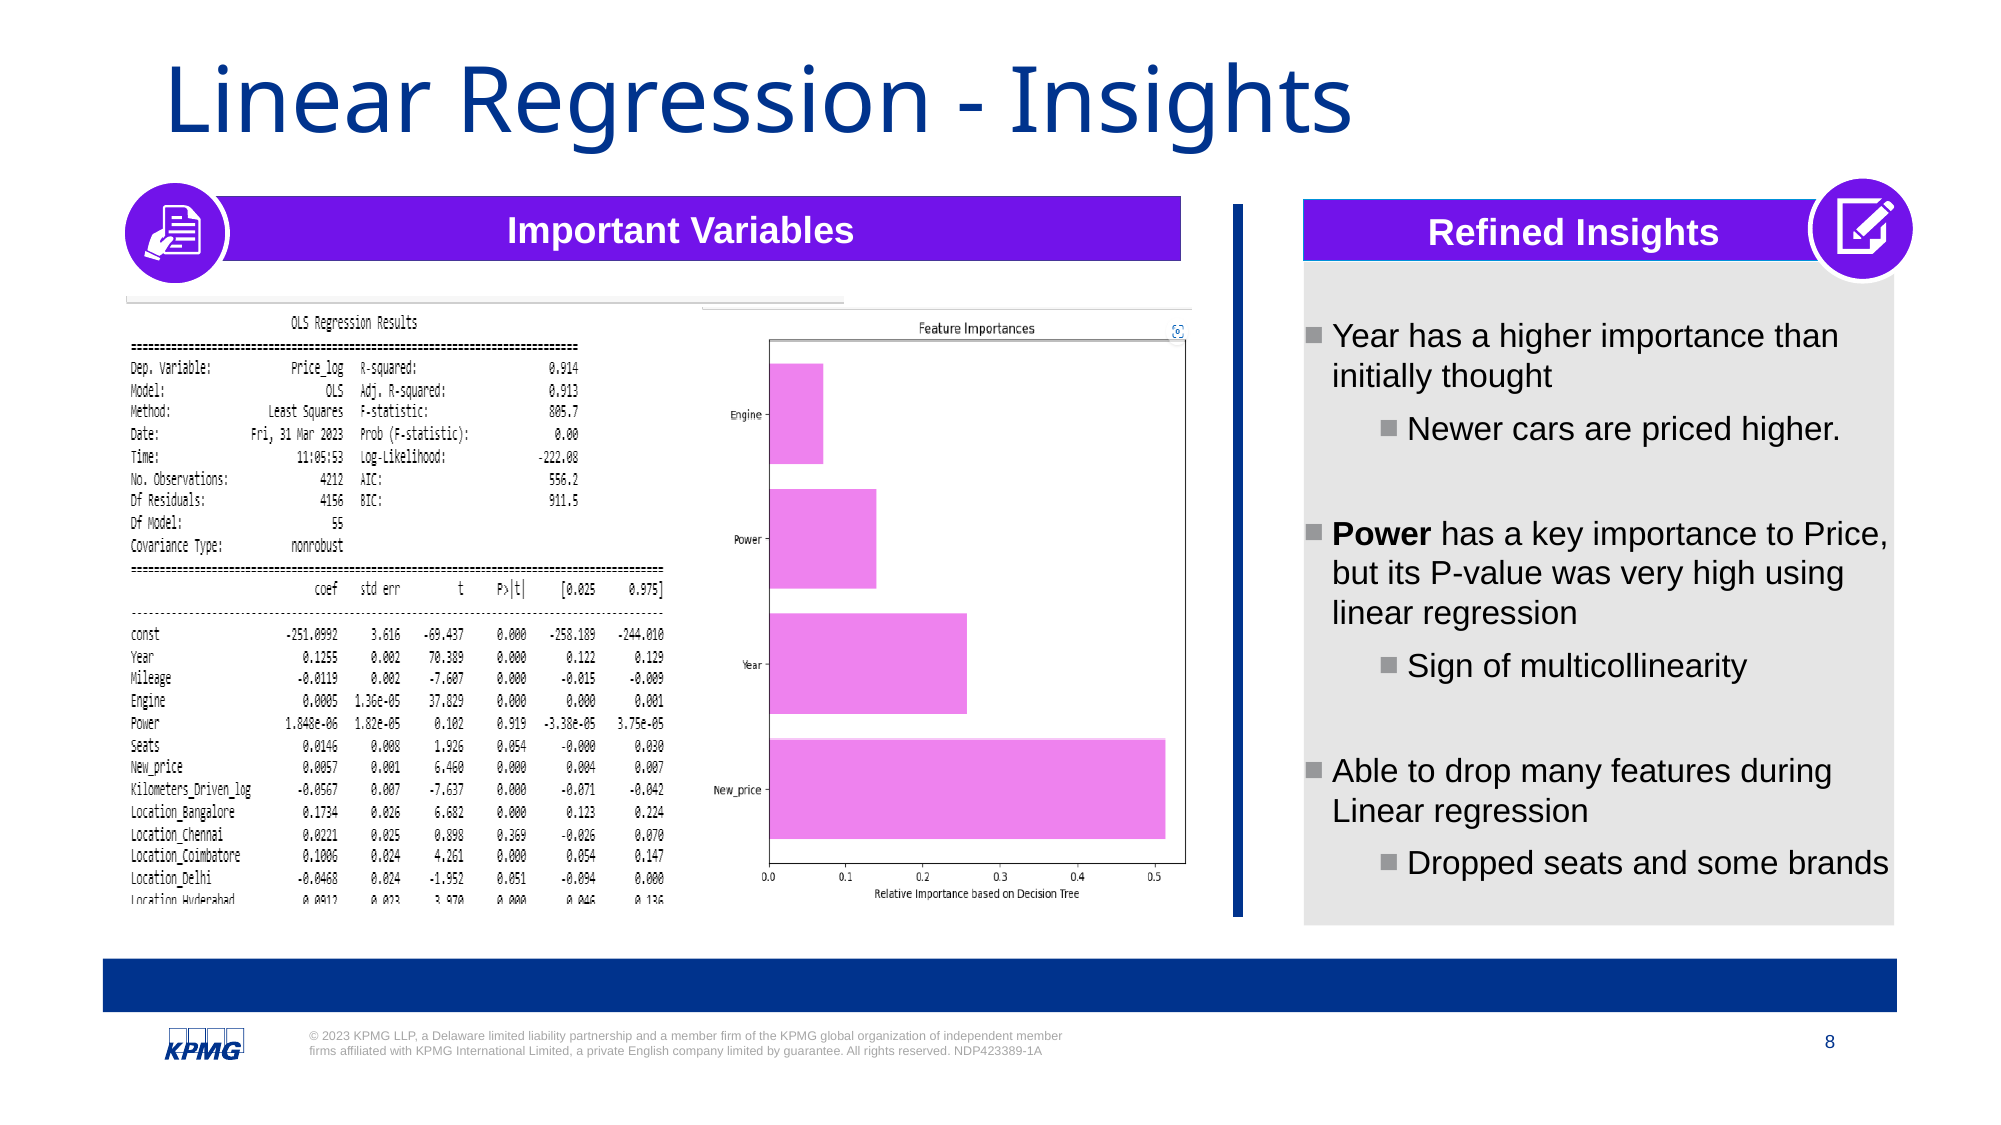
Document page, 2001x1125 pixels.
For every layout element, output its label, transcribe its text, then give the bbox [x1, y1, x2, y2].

text_box [1233, 204, 1243, 917]
text_box Refined Insights [1303, 199, 1819, 261]
title Linear Regression - Insights [163, 70, 1838, 159]
text_box Important Variables [215, 196, 1181, 261]
text_box Year has a higher importance than initially thought Newer cars are priced higher. Power has a key importance to Price, but its P-value was very high using linear regression Sign of multicollinearity Able to drop many features during Linear regression Dropped seats and some brands [1303, 261, 1895, 926]
text_box [121, 179, 229, 287]
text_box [1837, 198, 1895, 254]
text_box [102, 958, 1898, 1013]
picture [122, 296, 1192, 904]
text_box [1809, 175, 1917, 283]
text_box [144, 205, 201, 261]
